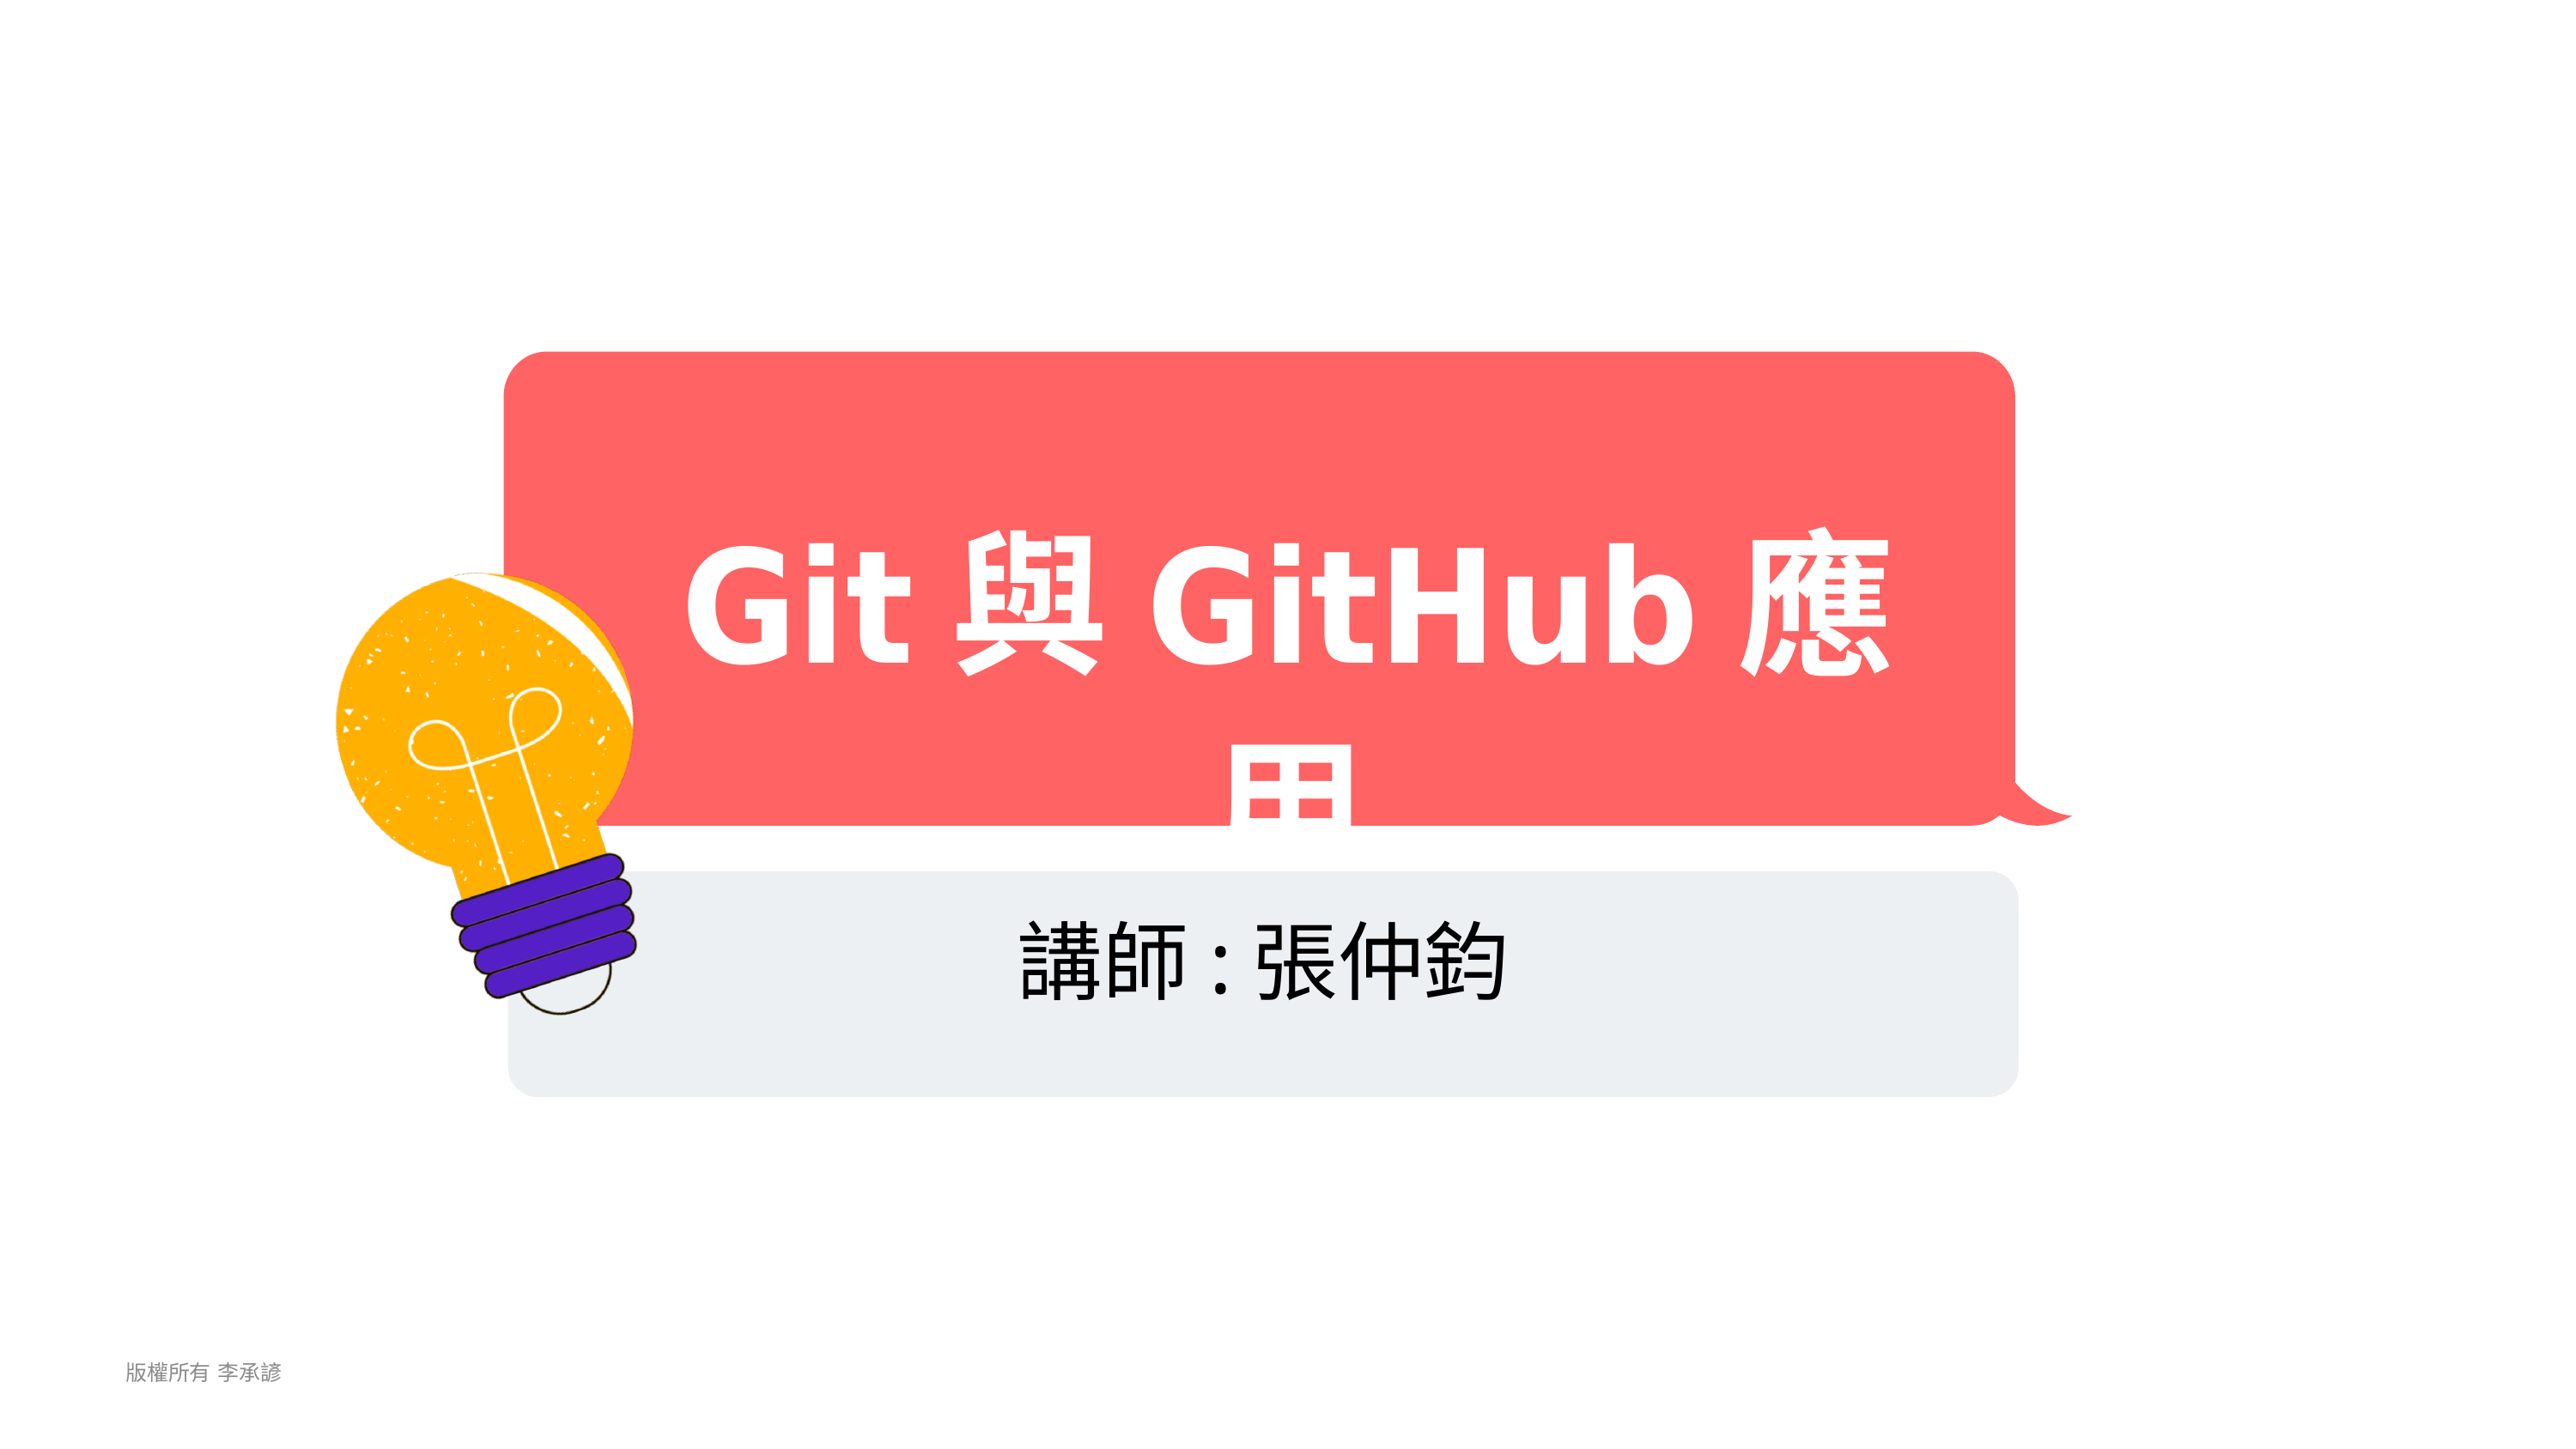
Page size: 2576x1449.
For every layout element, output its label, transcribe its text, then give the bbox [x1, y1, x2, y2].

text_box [503, 351, 2073, 835]
picture [299, 560, 688, 1057]
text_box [507, 870, 2020, 1098]
footer 版權所有 李承諺 [0, 1346, 408, 1398]
